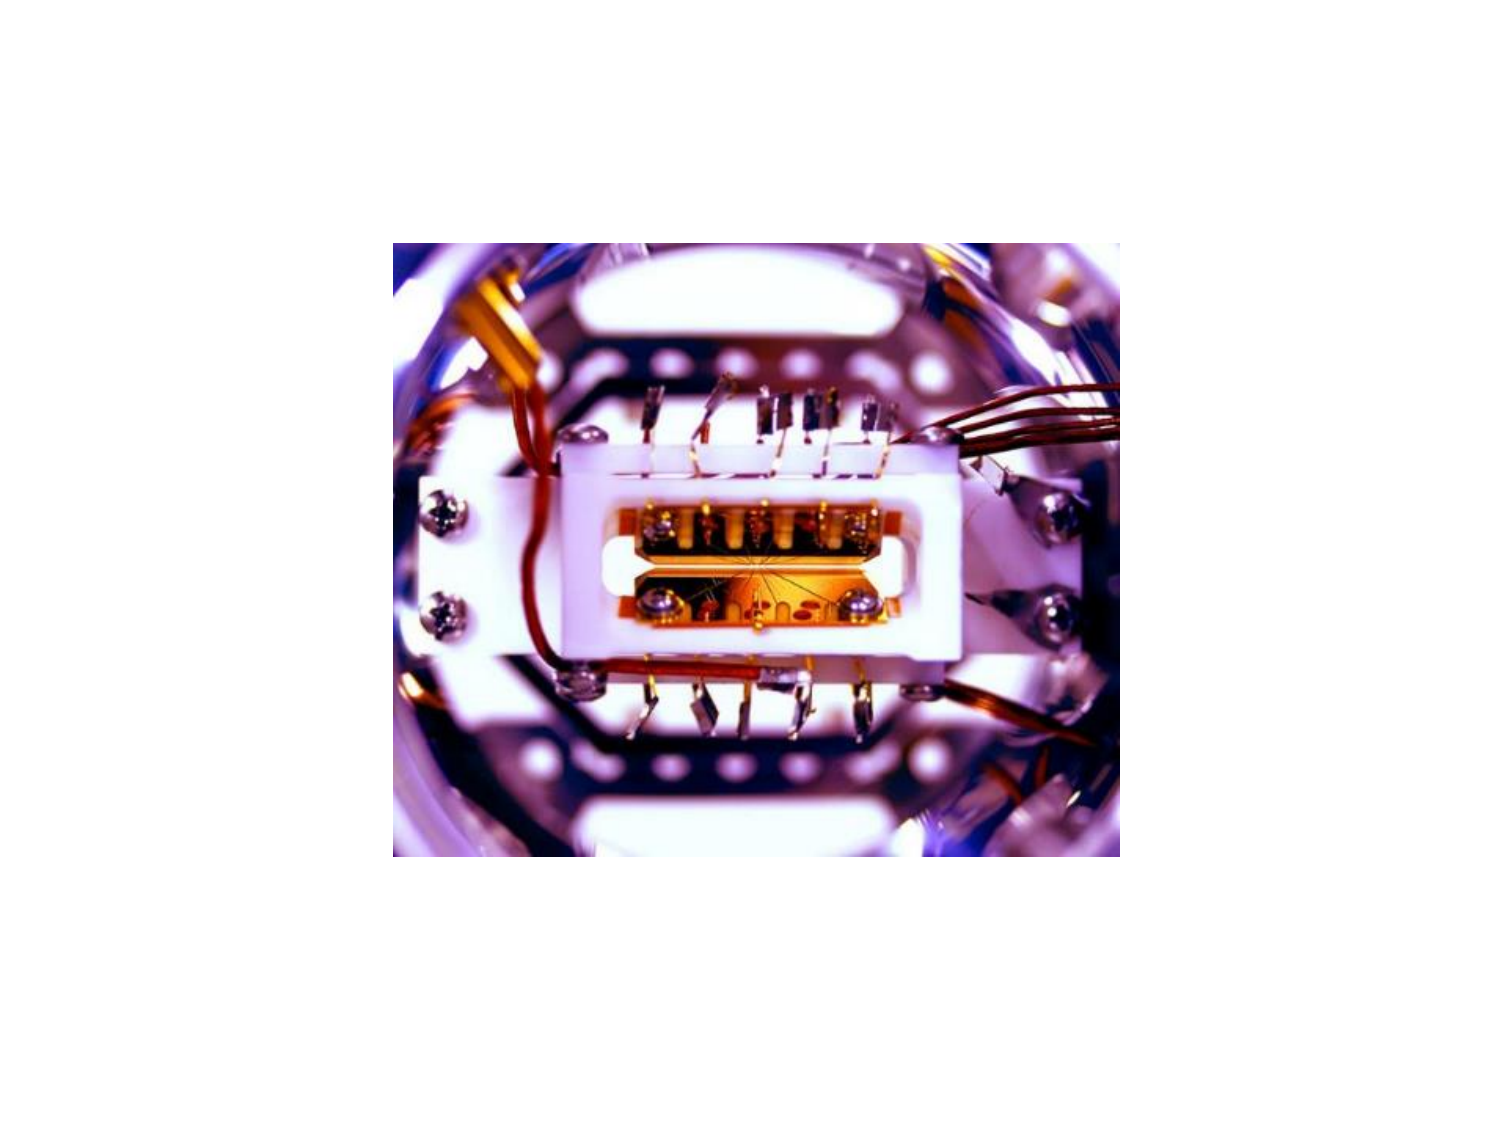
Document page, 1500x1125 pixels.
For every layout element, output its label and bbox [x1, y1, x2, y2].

list [393, 243, 1120, 857]
